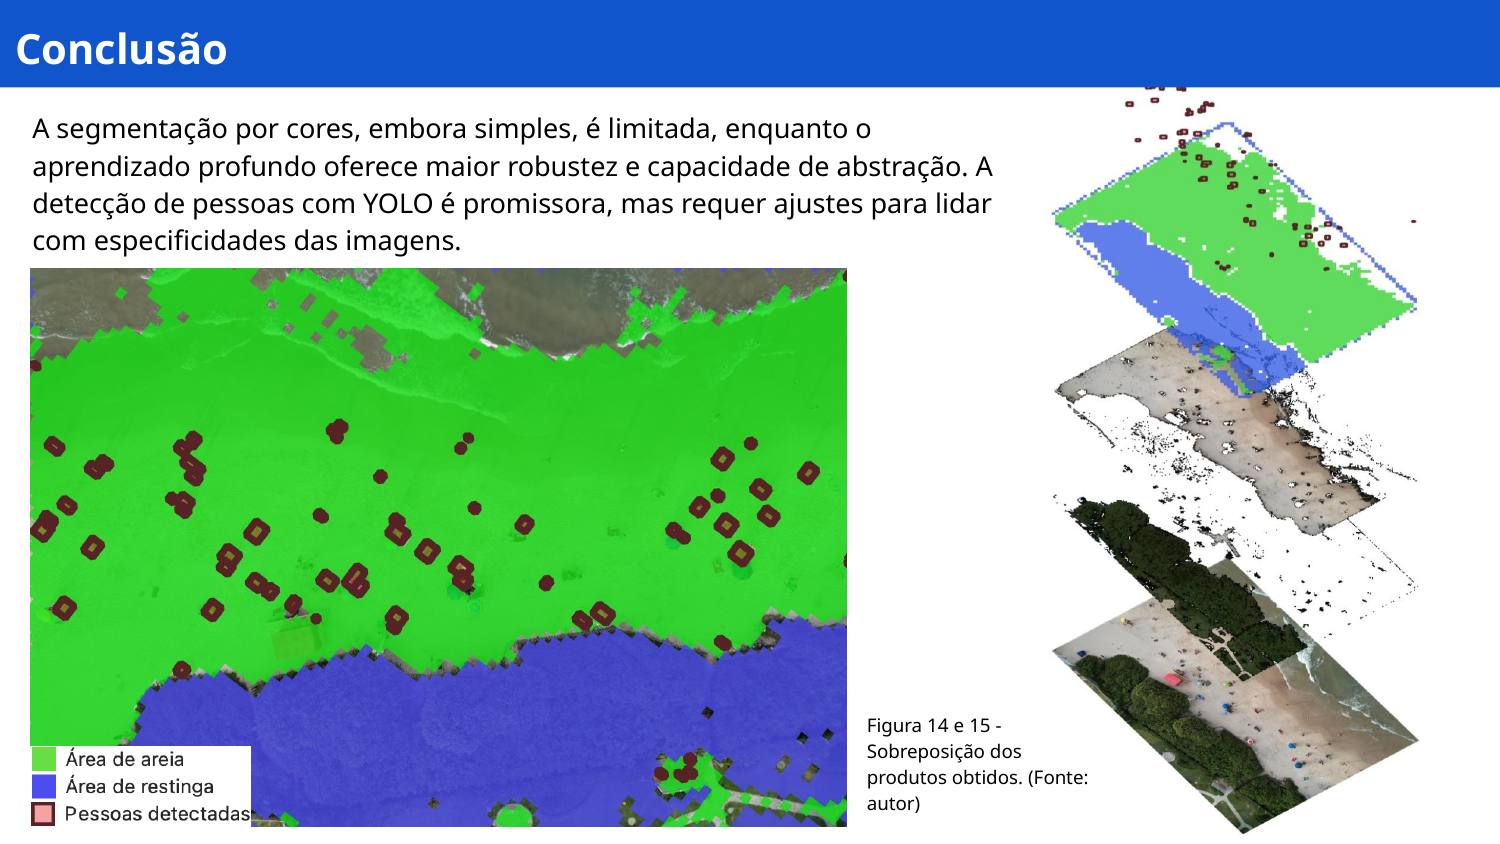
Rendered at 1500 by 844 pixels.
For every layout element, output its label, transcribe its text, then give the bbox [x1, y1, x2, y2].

text_box A segmentação por cores, embora simples, é limitada, enquanto o aprendizado profundo oferece maior robustez e capacidade de abstração. A detecção de pessoas com YOLO é promissora, mas requer ajustes para lidar com especificidades das imagens. [17, 91, 1042, 272]
picture [1047, 68, 1426, 836]
text_box Conclusão [0, 0, 1500, 88]
text_box Figura 14 e 15 - Sobreposição dos produtos obtidos. (Fonte: autor) [851, 695, 1042, 830]
picture [30, 267, 847, 828]
